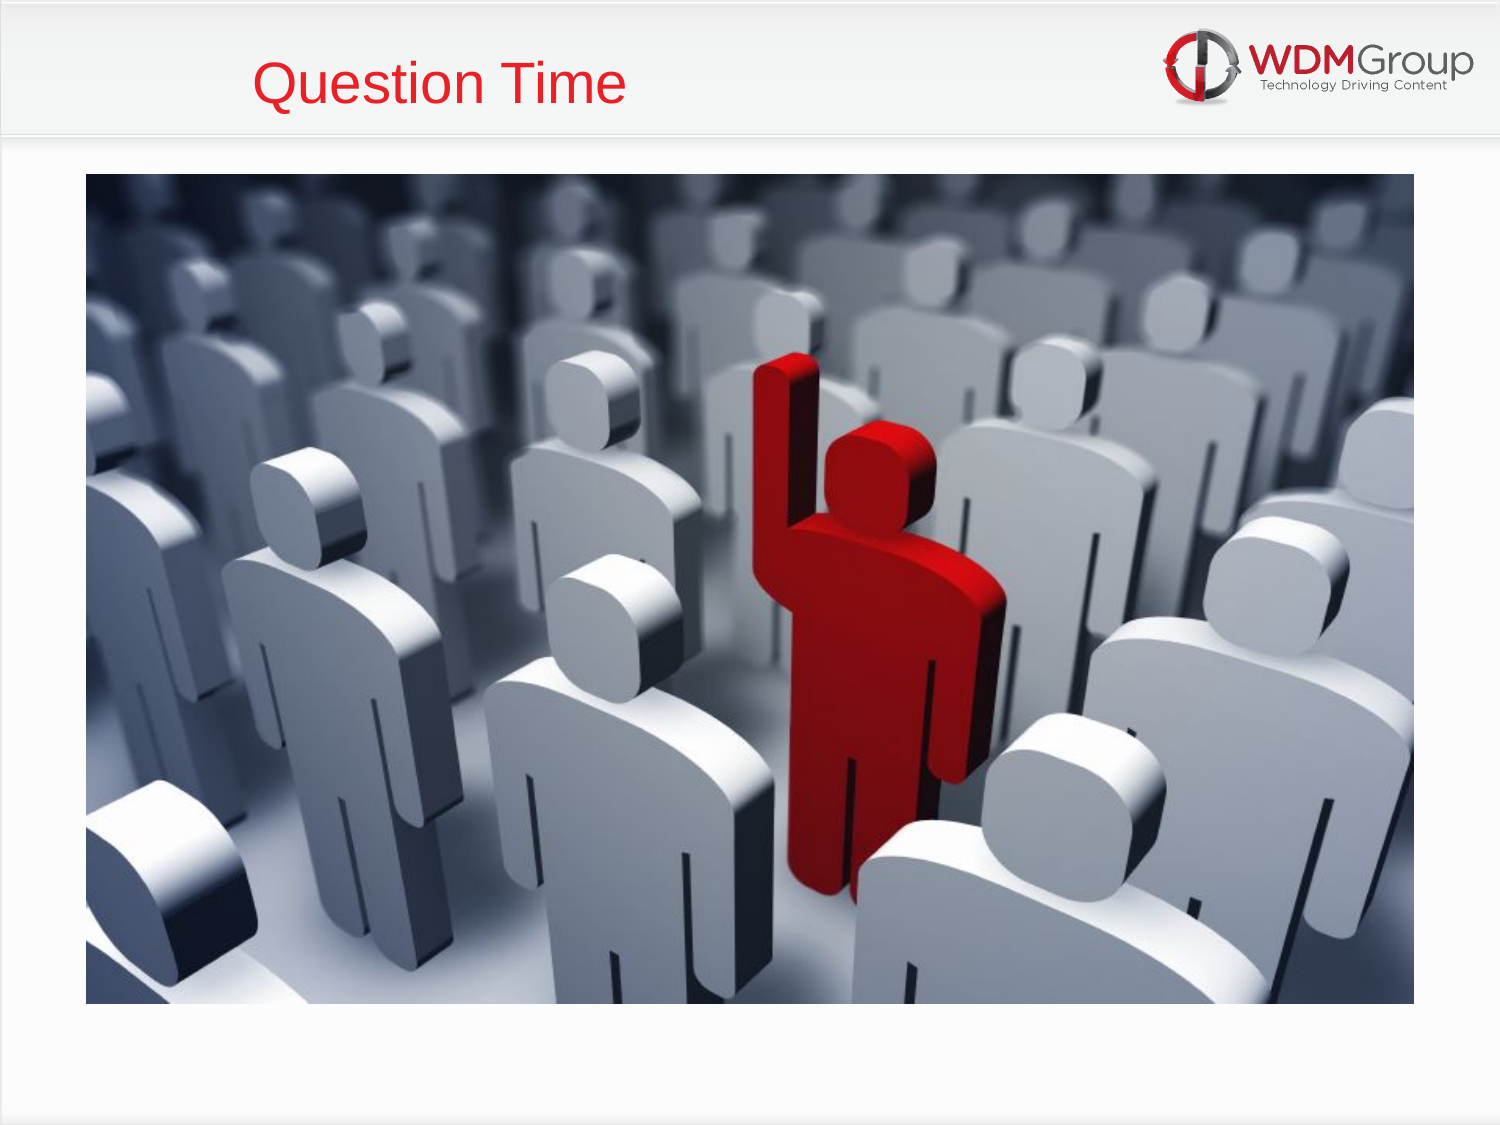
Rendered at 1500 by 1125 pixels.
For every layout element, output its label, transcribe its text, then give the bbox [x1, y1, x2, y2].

picture [0, 0, 1500, 1125]
text_box Question Time [237, 37, 1425, 138]
